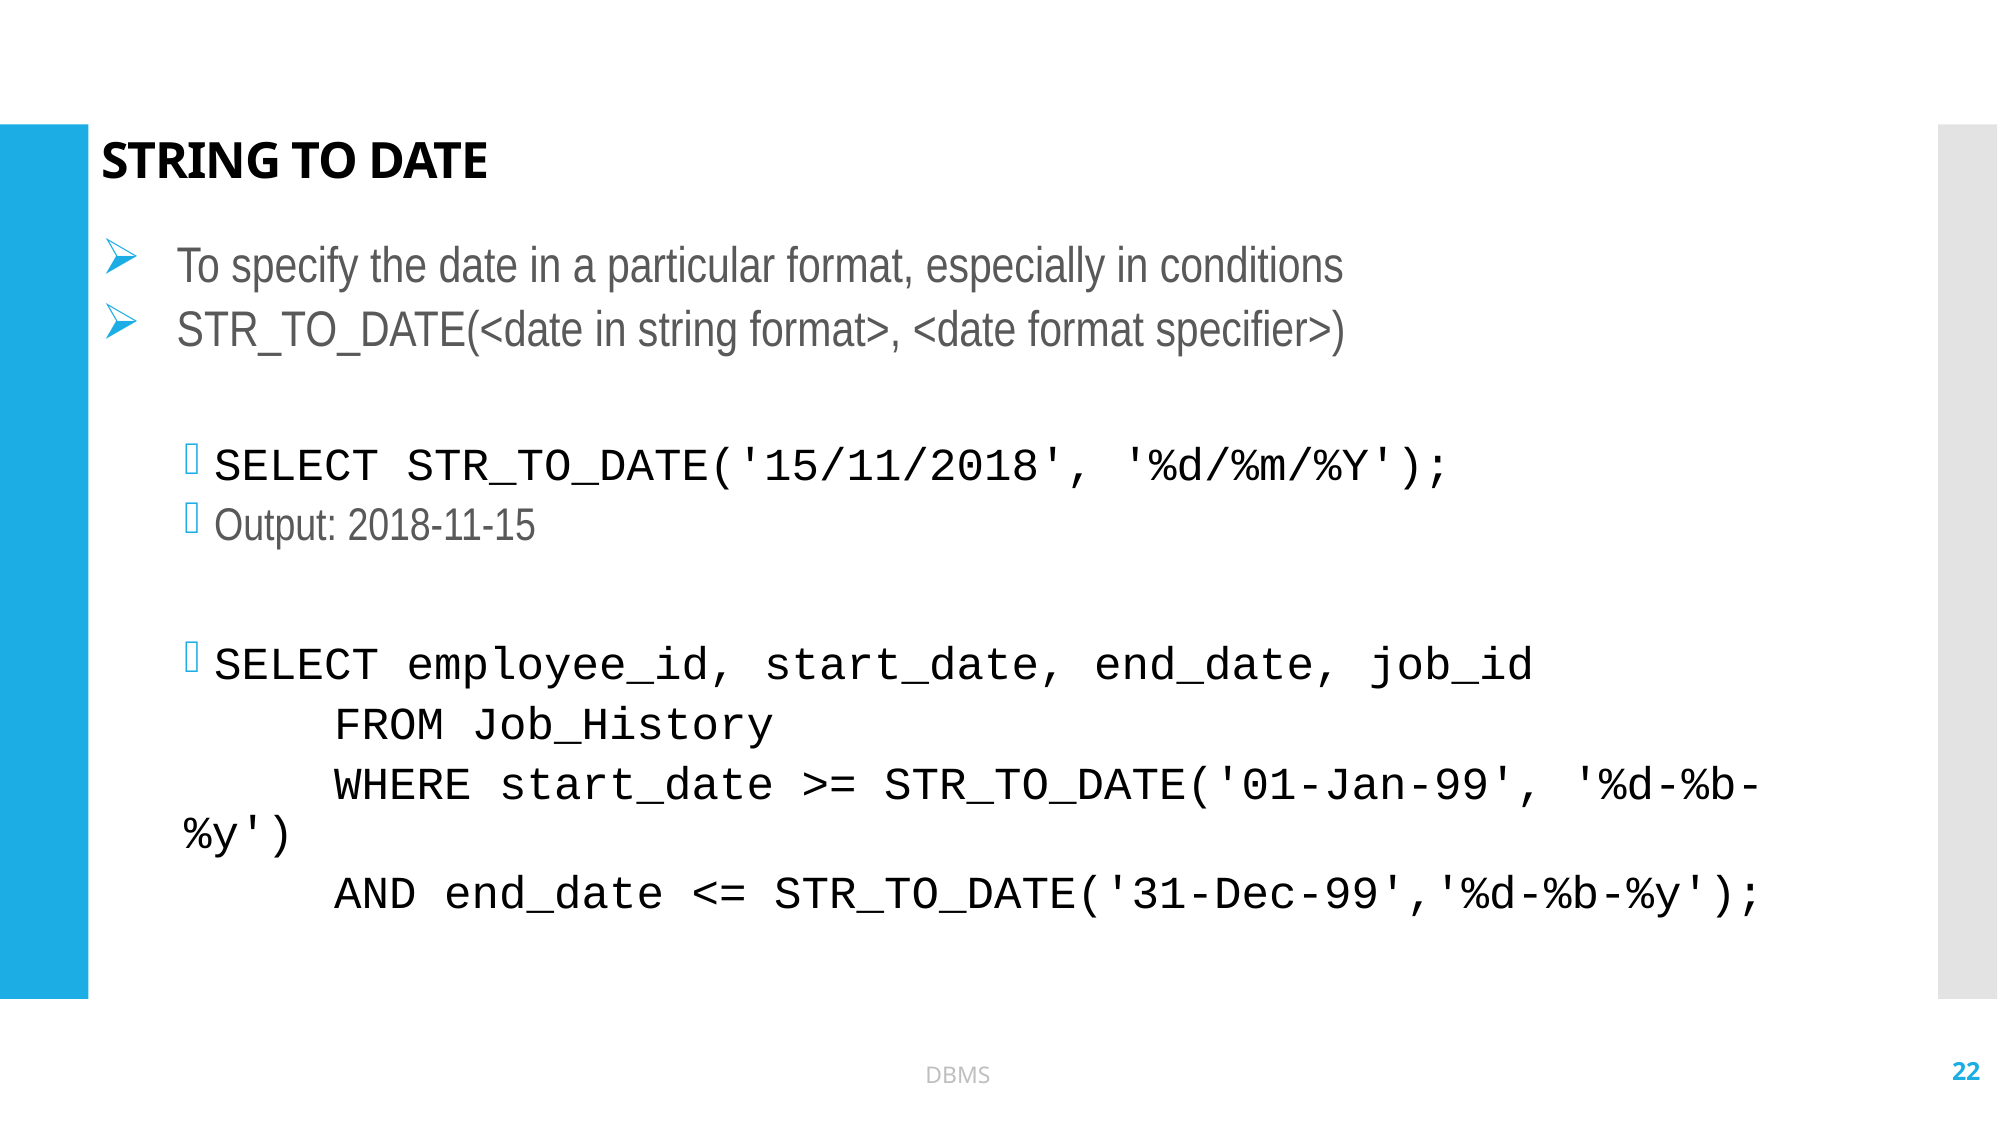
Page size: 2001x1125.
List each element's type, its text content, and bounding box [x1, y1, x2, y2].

footer DBMS [473, 1046, 1443, 1107]
list To specify the date in a particular format, especially in conditions STR_TO_DATE(<date in string format>, <date format specifier>) SELECT STR_TO_DATE('15/11/2018', '%d/%m/%Y'); Output: 2018-11-15 SELECT employee_id, start_date, end_date, job_id FROM Job_History WHERE start_date >= STR_TO_DATE('01-Jan-99', '%d-%b-%y') AND end_date <= STR_TO_DATE('31-Dec-99','%d-%b-%y'); [86, 231, 1830, 1036]
title STRING TO DATE [86, 128, 1653, 189]
slide_number 22 [1744, 1042, 1996, 1103]
